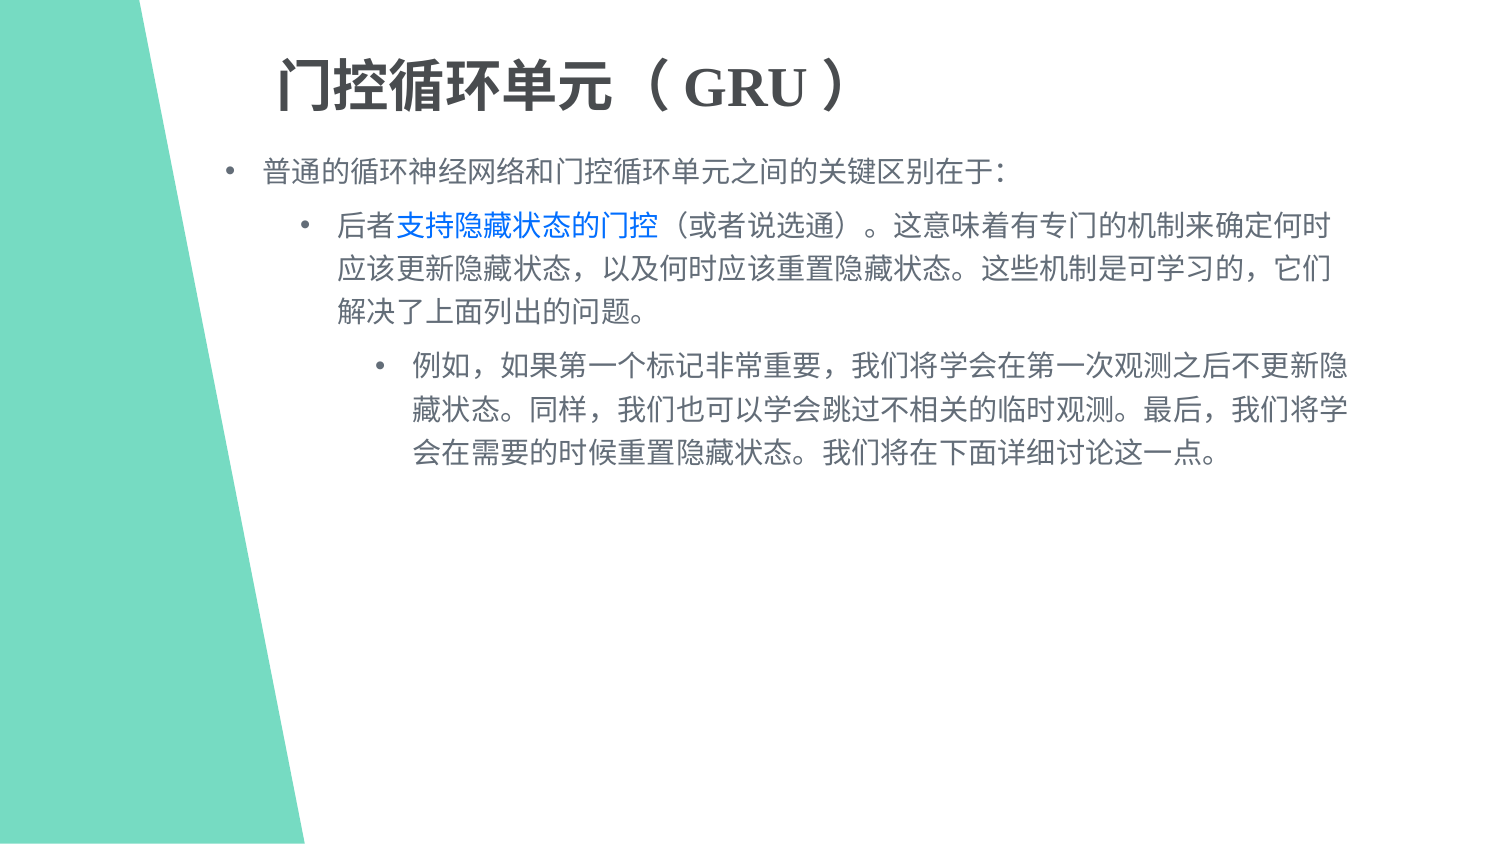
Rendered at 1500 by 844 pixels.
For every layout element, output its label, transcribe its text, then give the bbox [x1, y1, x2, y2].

text_box 门控循环单元（GRU） [261, 50, 1069, 123]
text_box 普通的循环神经网络和门控循环单元之间的关键区别在于： 后者支持隐藏状态的门控（或者说选通）。这意味着有专门的机制来确定何时应该更新隐藏状态，以及何时应该重置隐藏状态。这些机制是可学习的，它们解决了上面列出的问题。 例如，如果第一个标记非常重要，我们将学会在第一次观测之后不更新隐藏状态。同样，我们也可以学会跳过不相关的临时观测。最后，我们将学会在需要的时候重置隐藏状态。我们将在下面详细讨论这一点。 [210, 137, 1370, 782]
text_box [0, 0, 305, 844]
